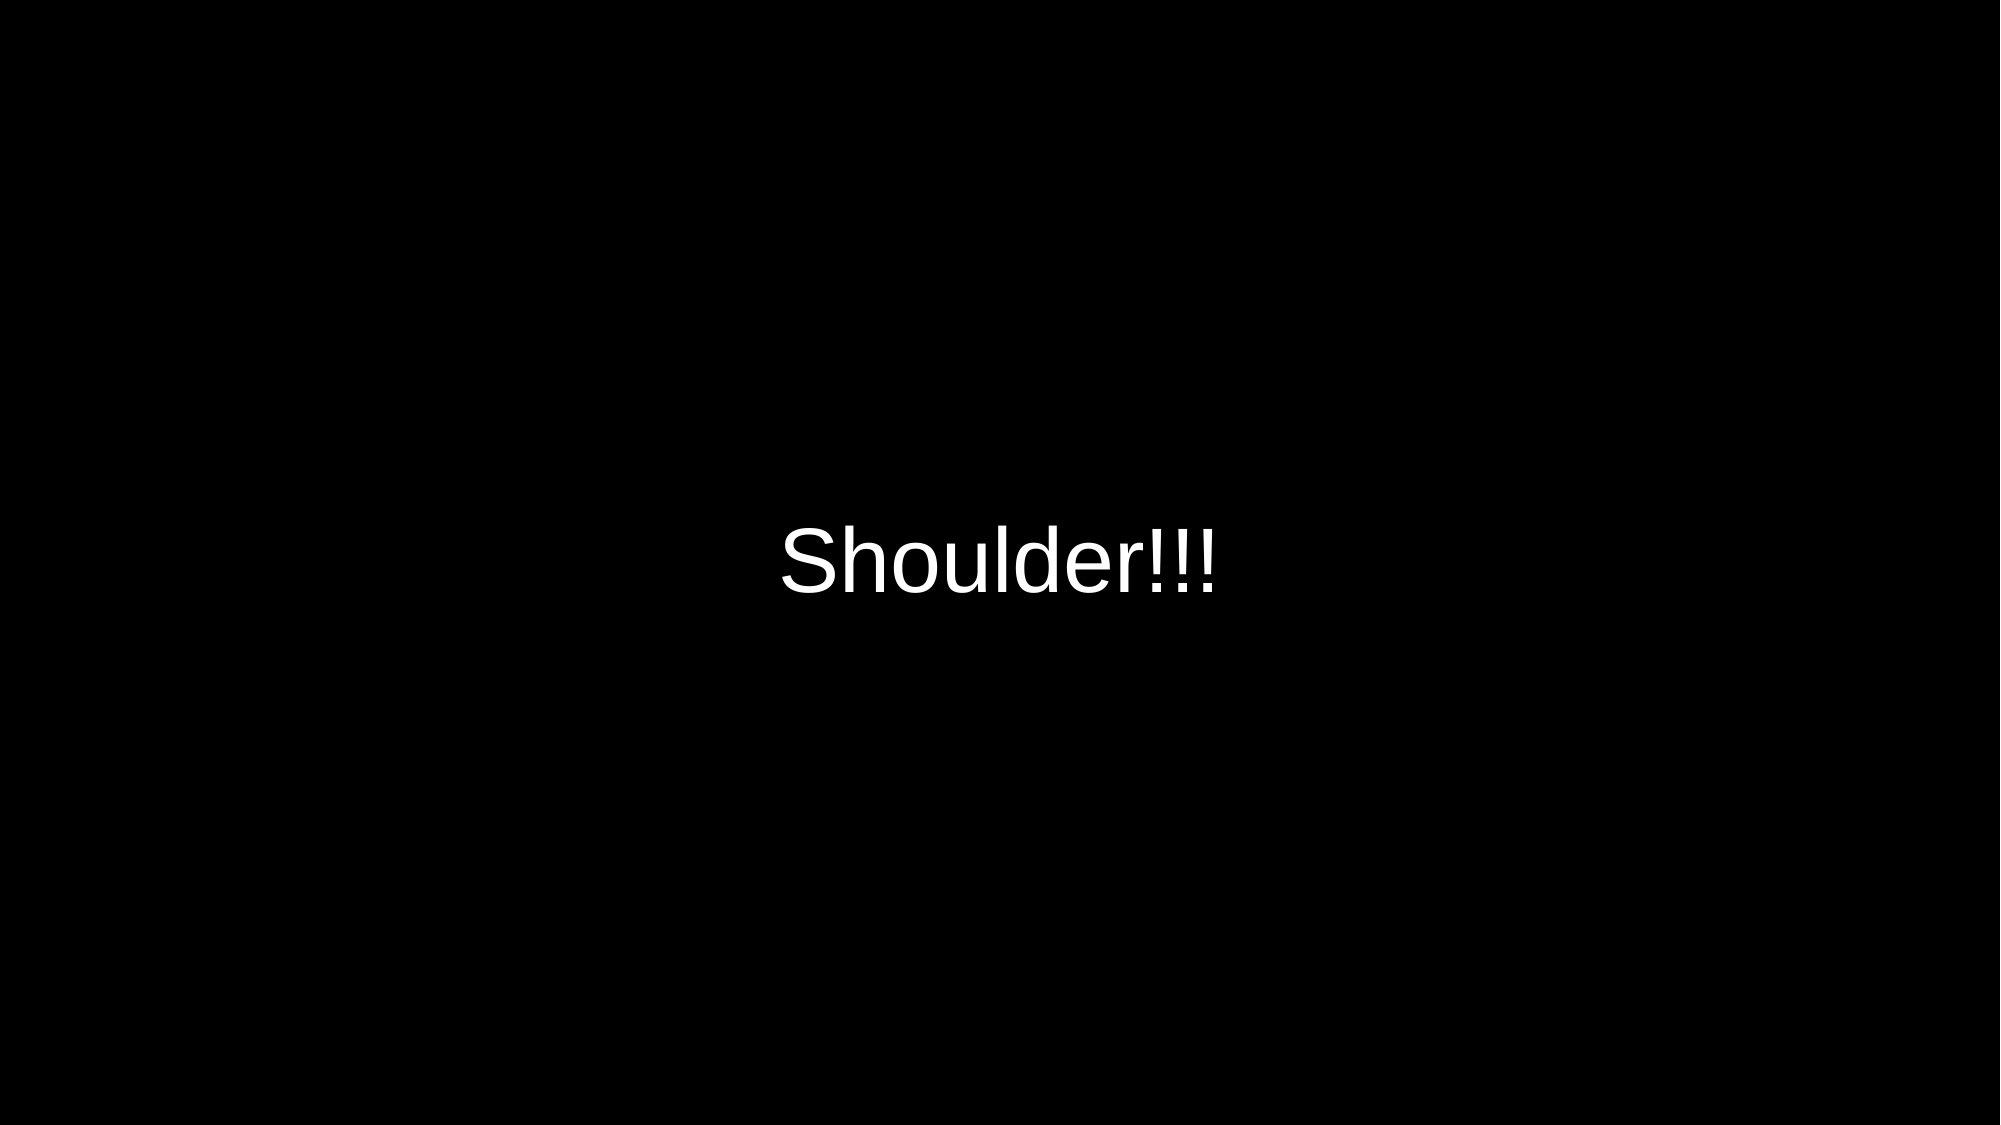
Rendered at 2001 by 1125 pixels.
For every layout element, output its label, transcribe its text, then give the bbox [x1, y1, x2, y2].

title Shoulder!!! [137, 453, 1863, 672]
